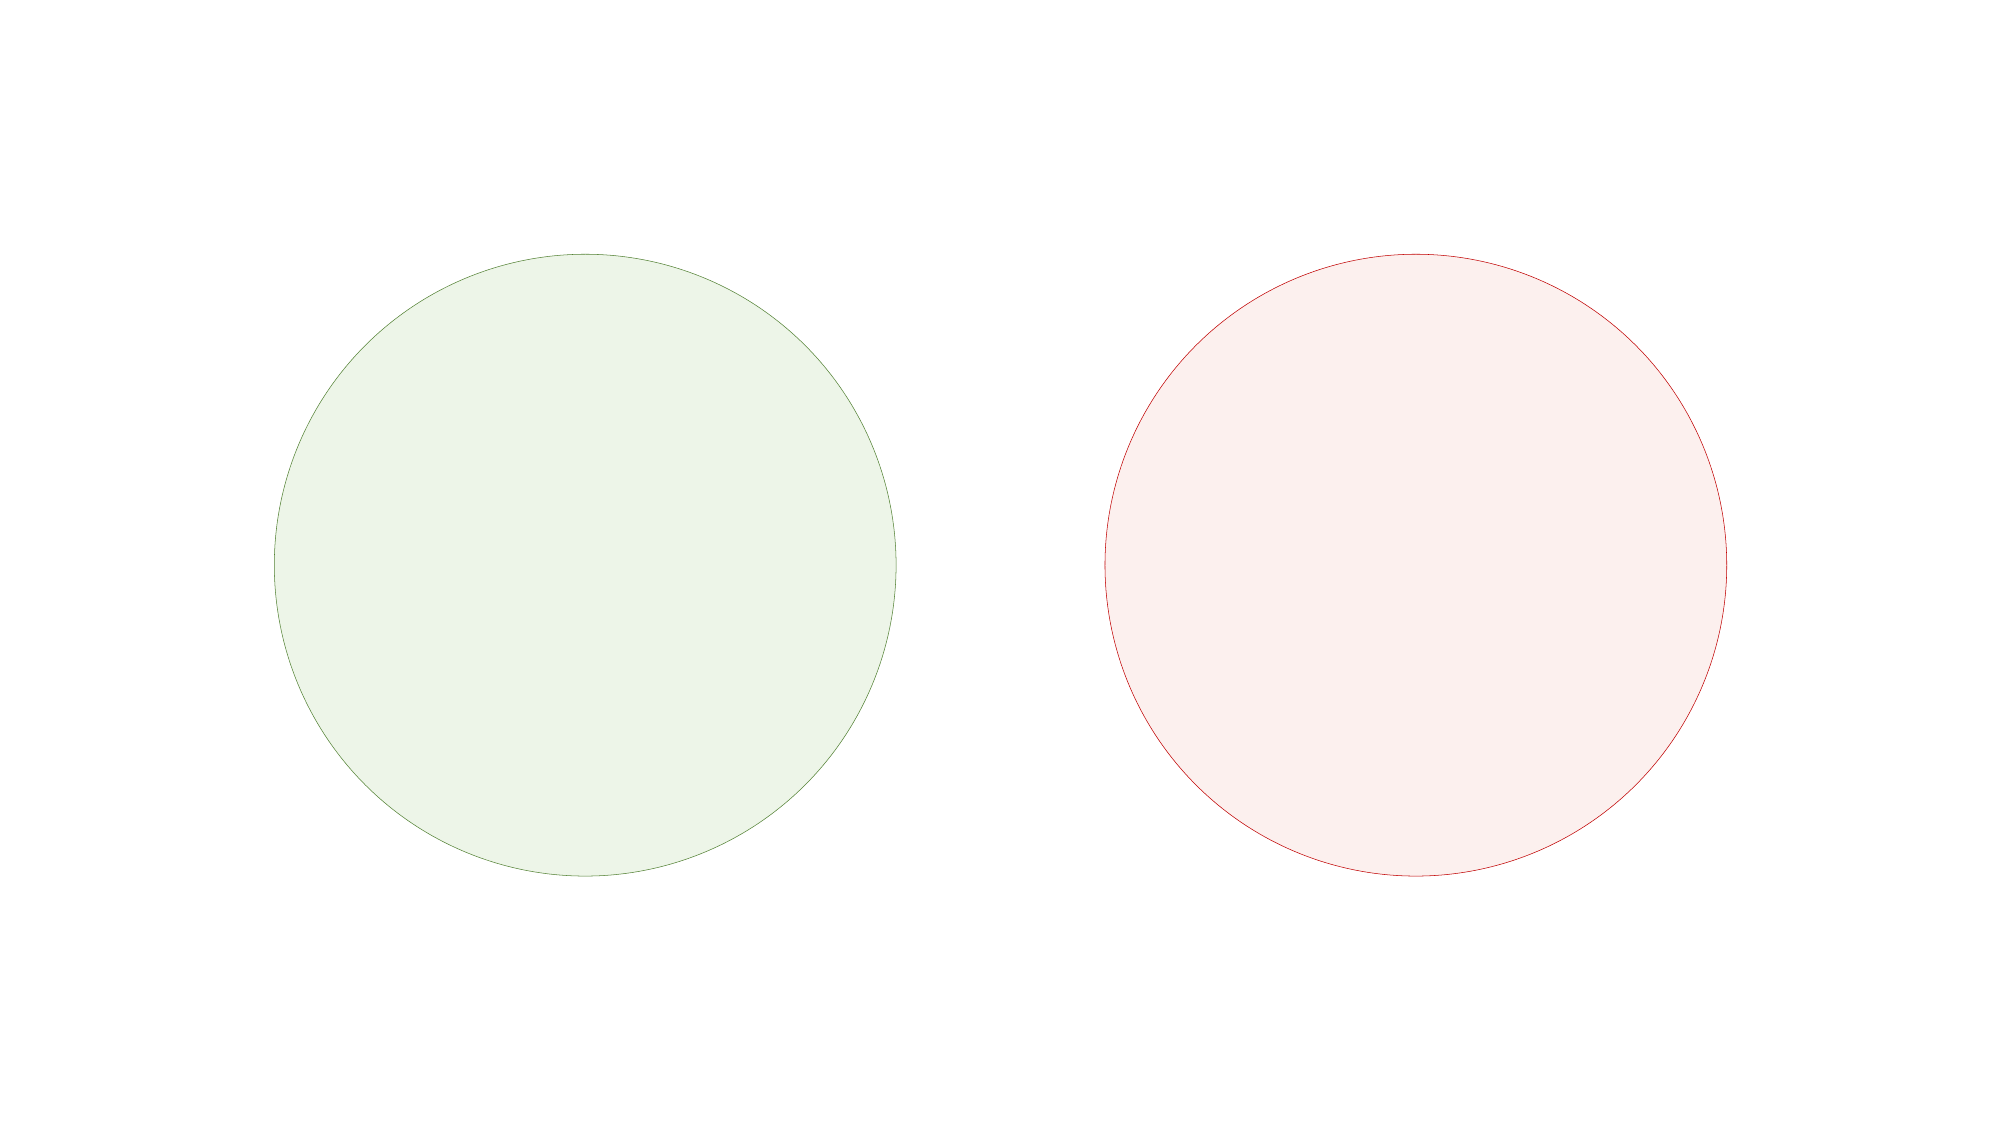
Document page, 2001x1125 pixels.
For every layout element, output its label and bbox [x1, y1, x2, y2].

text_box [1103, 253, 1728, 878]
text_box [273, 253, 898, 878]
